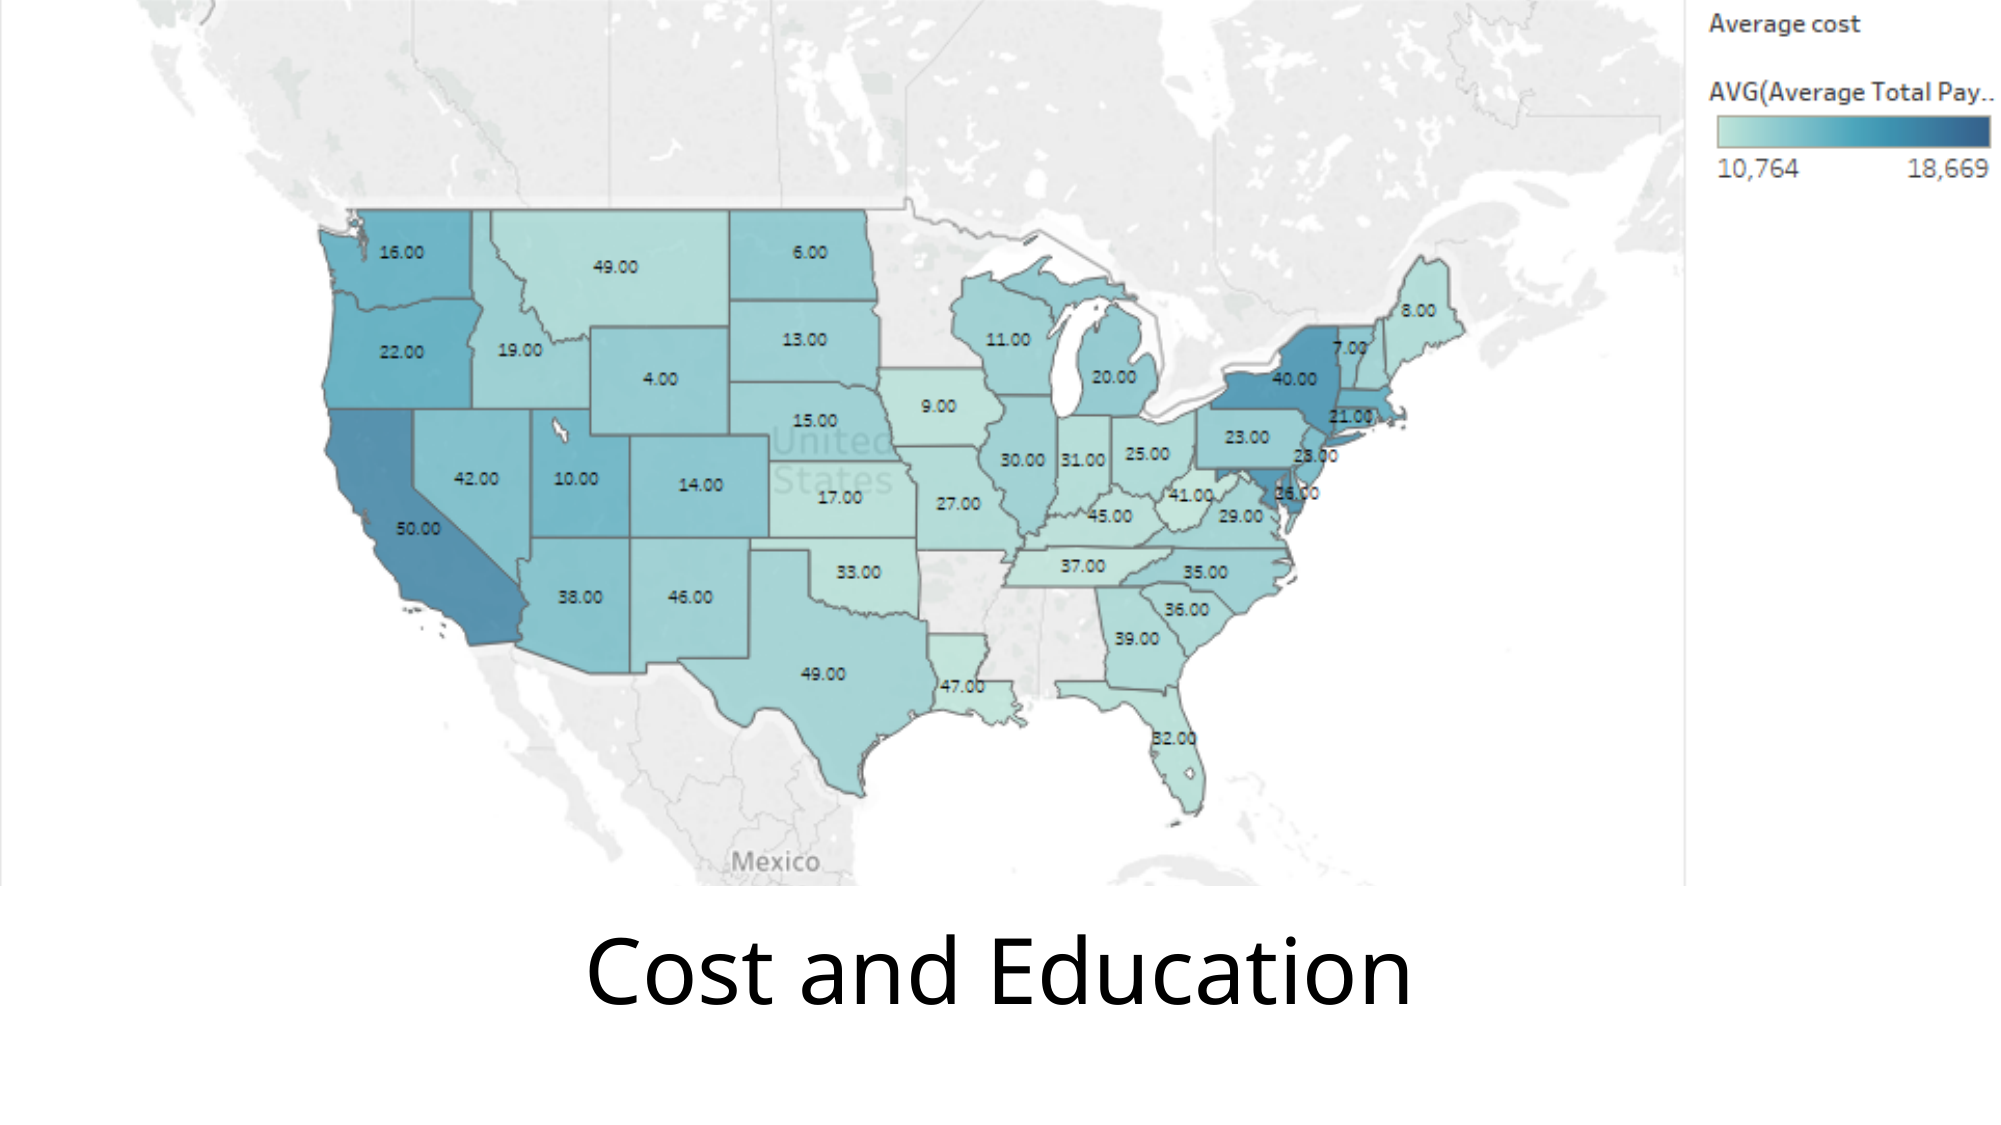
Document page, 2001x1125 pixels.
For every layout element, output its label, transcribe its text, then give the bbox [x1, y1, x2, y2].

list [0, 0, 2000, 886]
title Cost and Education [137, 907, 1863, 1043]
